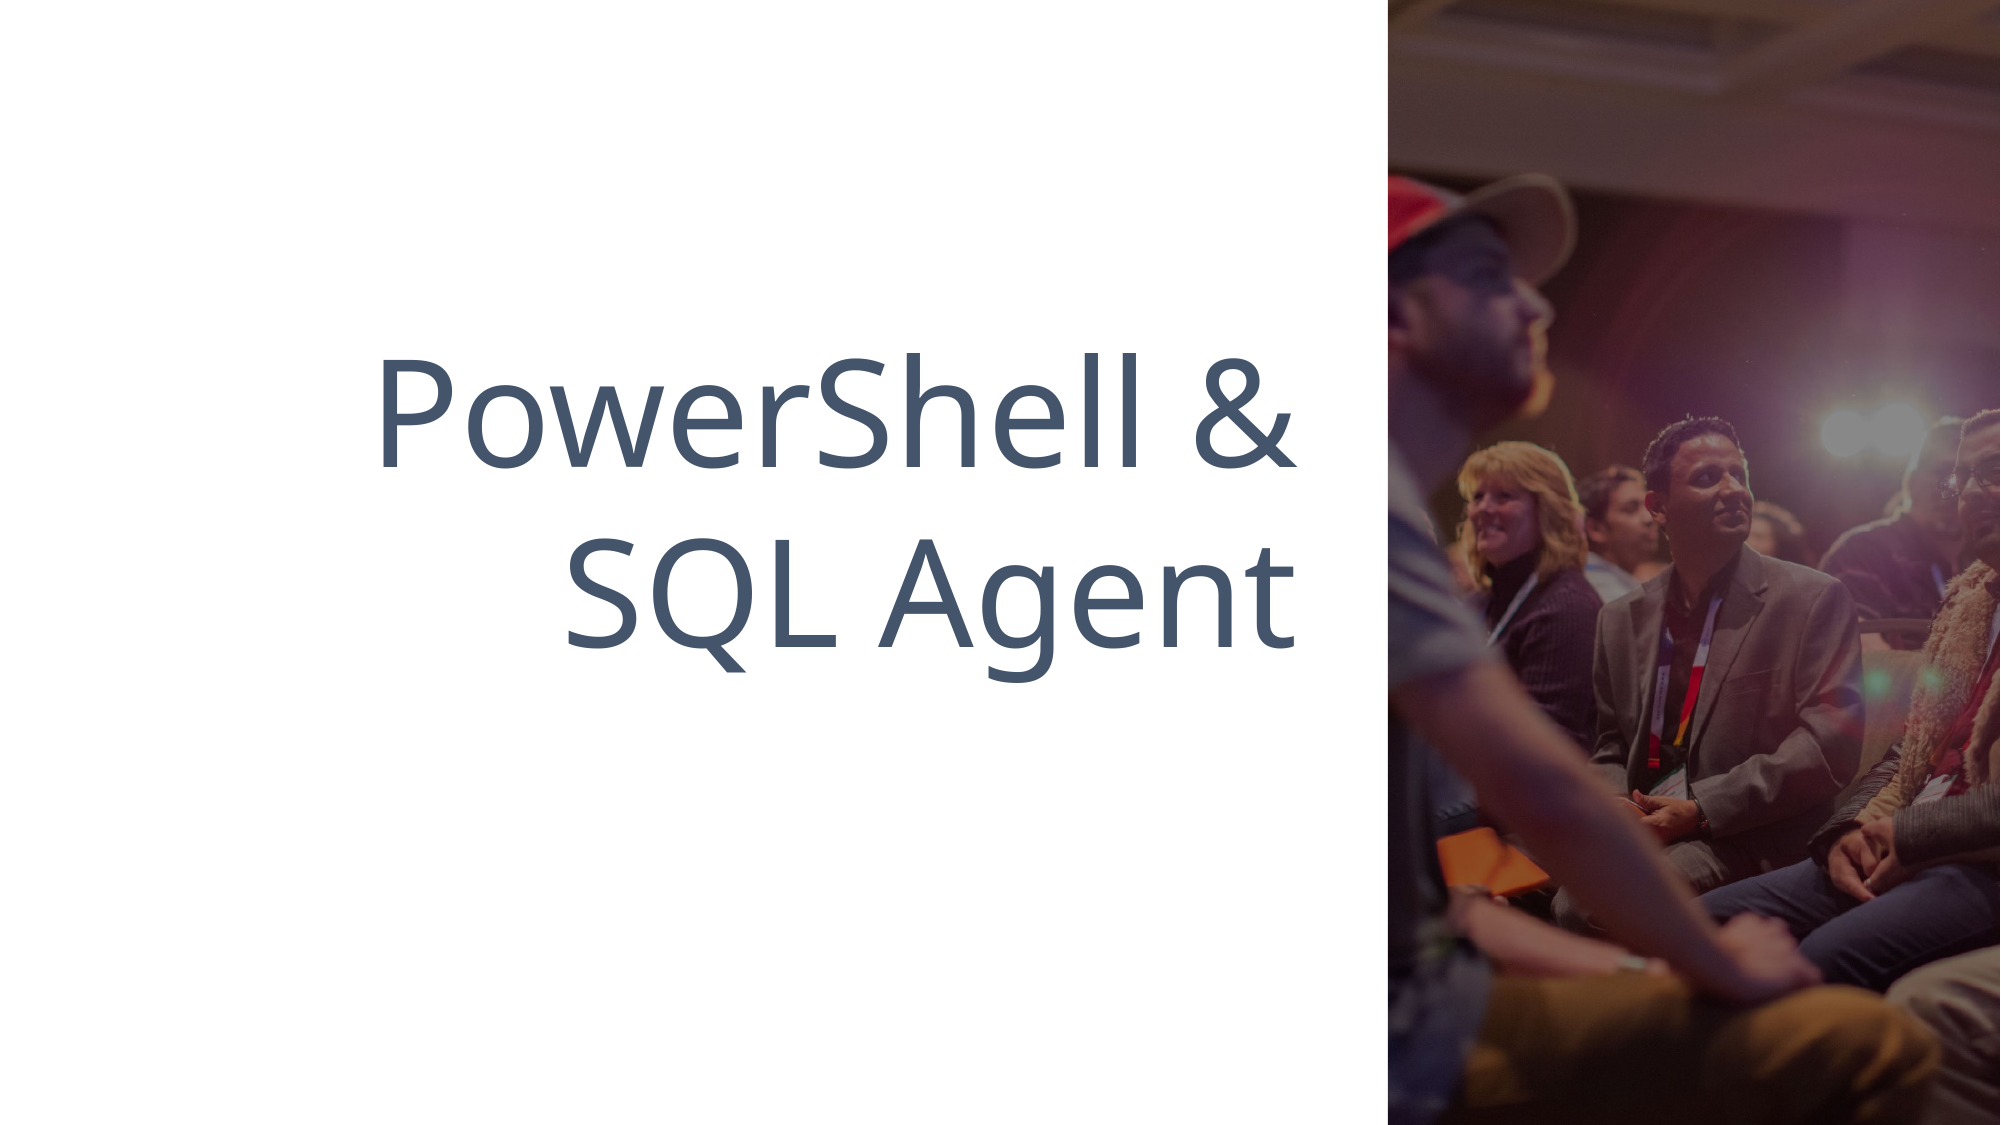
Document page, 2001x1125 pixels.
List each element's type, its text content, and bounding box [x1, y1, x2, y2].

picture [1387, 0, 2000, 1125]
title PowerShell & SQL Agent [341, 291, 1314, 686]
